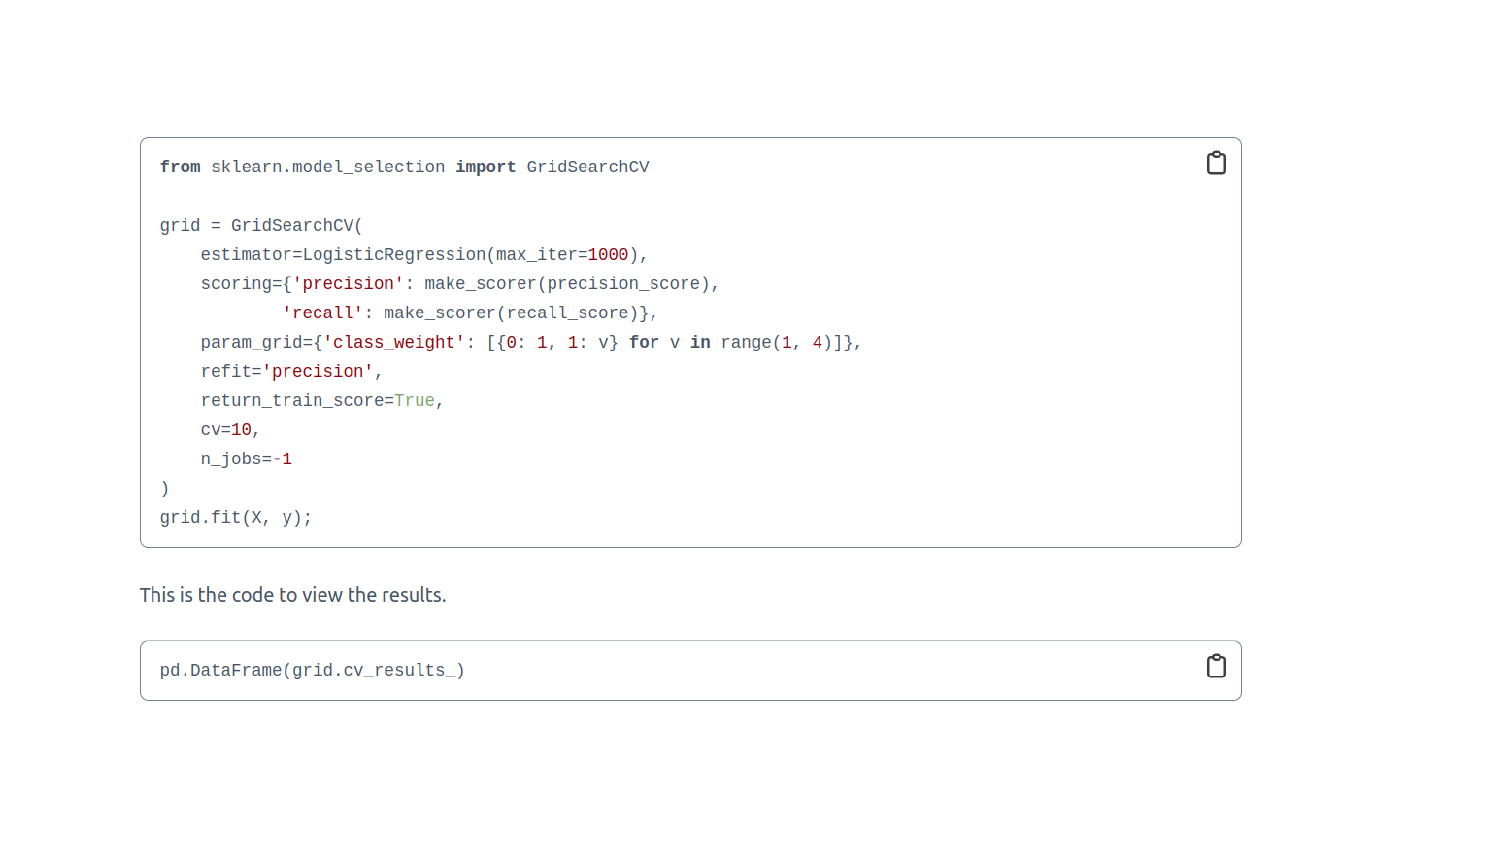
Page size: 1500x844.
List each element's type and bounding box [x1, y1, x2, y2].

picture [118, 131, 1254, 713]
